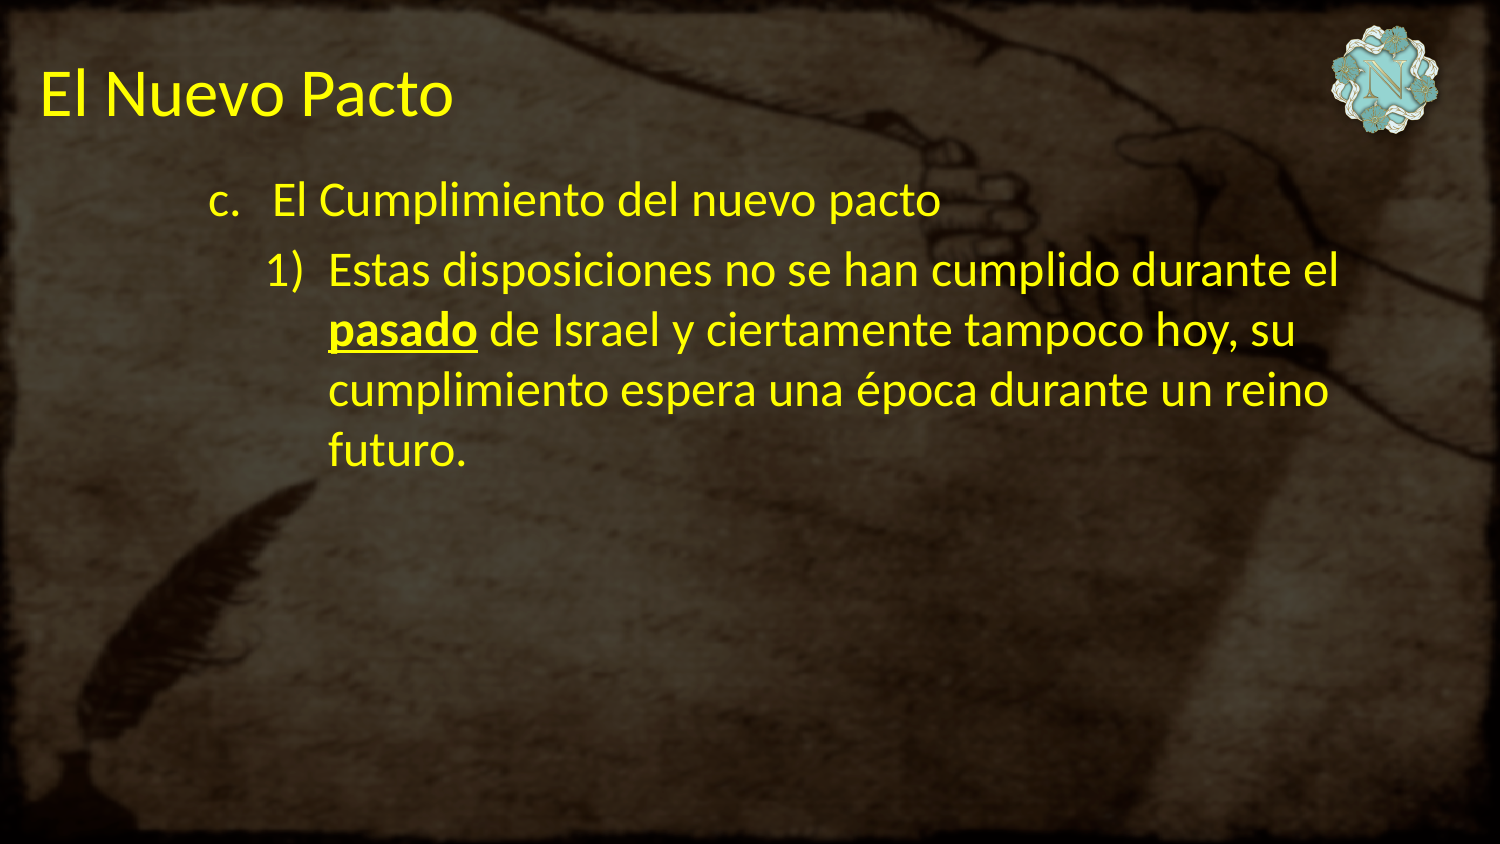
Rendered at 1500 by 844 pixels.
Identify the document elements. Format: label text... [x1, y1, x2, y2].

picture [0, 0, 1500, 844]
list El Cumplimiento del nuevo pacto Estas disposiciones no se han cumplido durante el pasado de Israel y ciertamente tampoco hoy, su cumplimiento espera una época durante un reino futuro. [24, 160, 1475, 825]
title El Nuevo Pacto [24, 18, 1475, 160]
